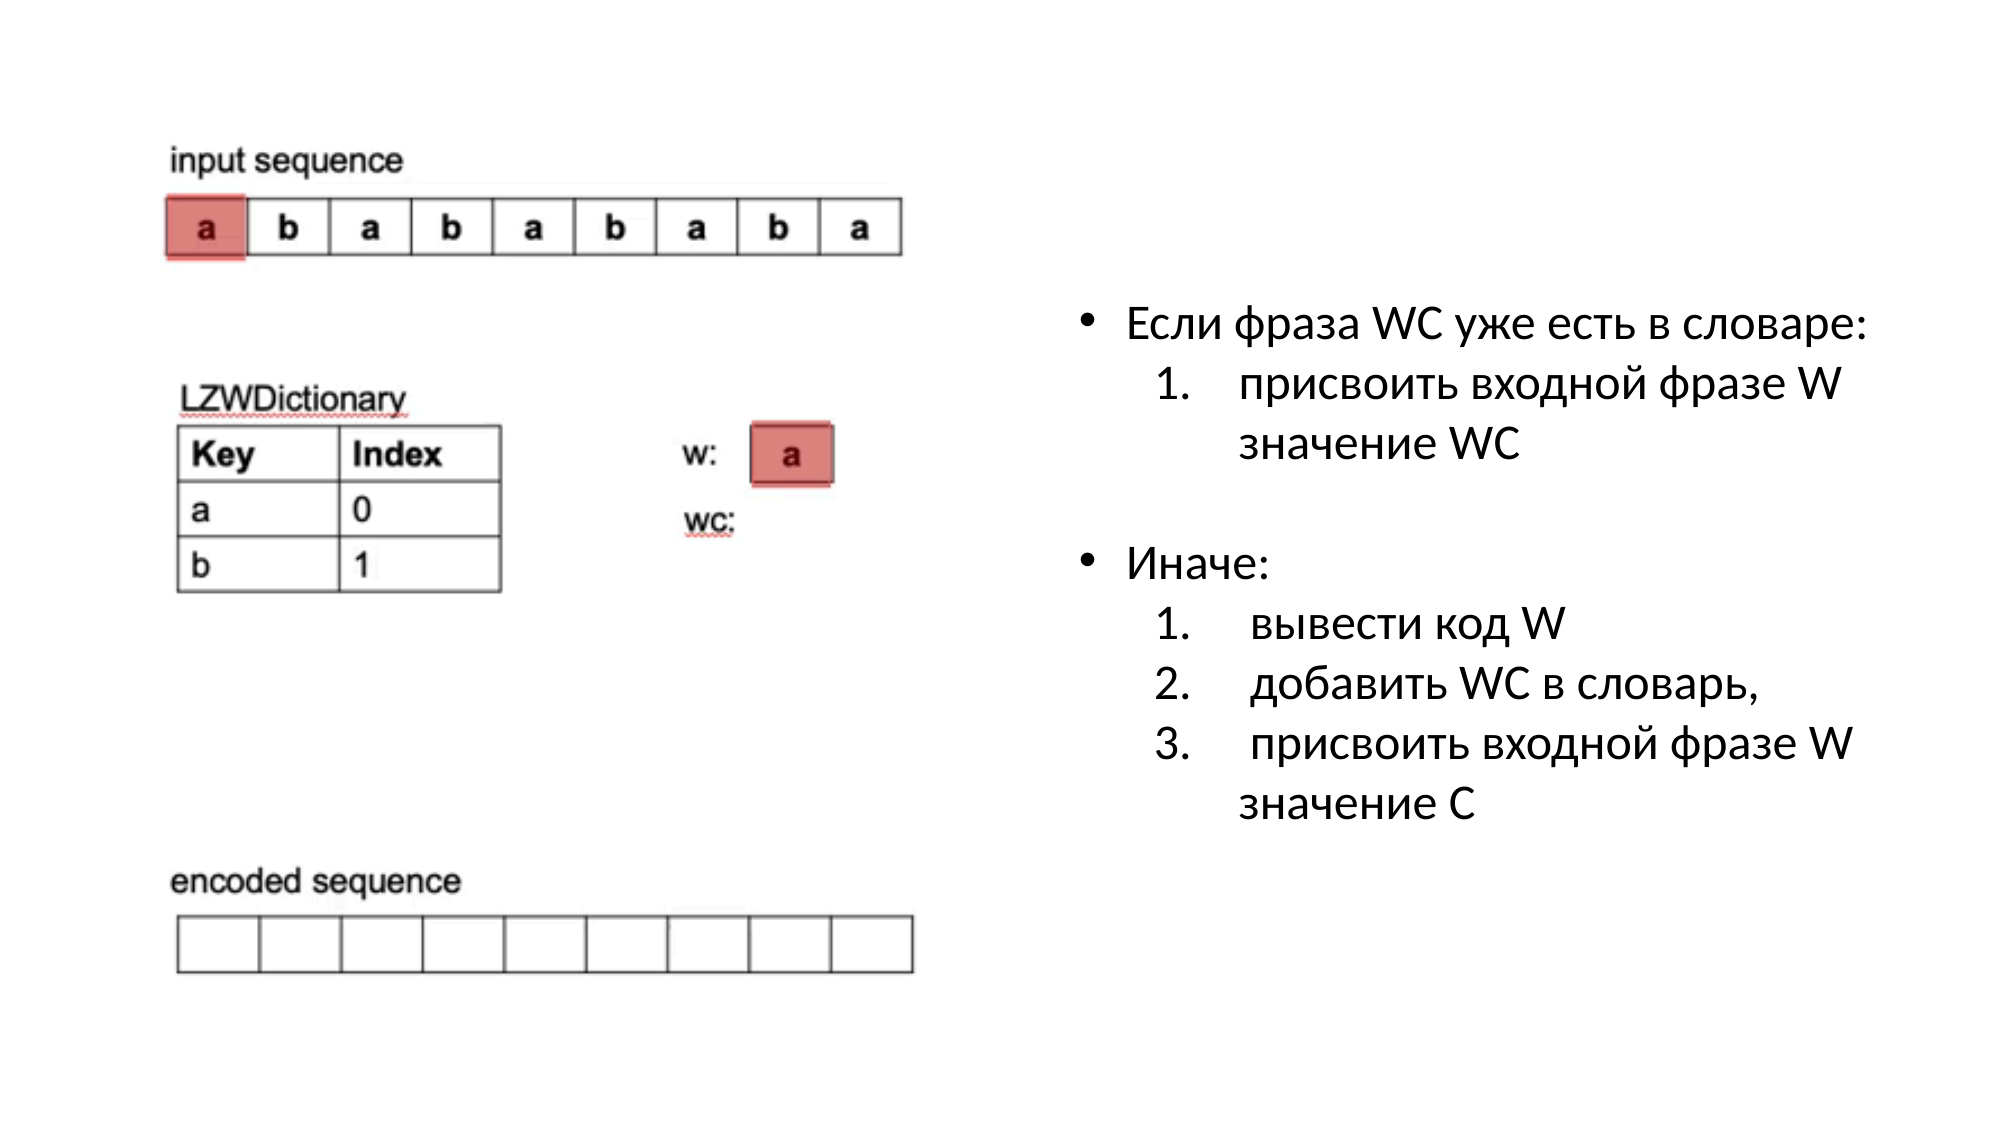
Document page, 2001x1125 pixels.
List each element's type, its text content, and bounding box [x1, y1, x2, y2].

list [137, 124, 1243, 1001]
text_box Если фраза WC уже есть в словаре: присвоить входной фразе W значение WC Иначе: вывести код W добавить WC в словарь, присвоить входной фразе W значение C [1243, 282, 2000, 837]
